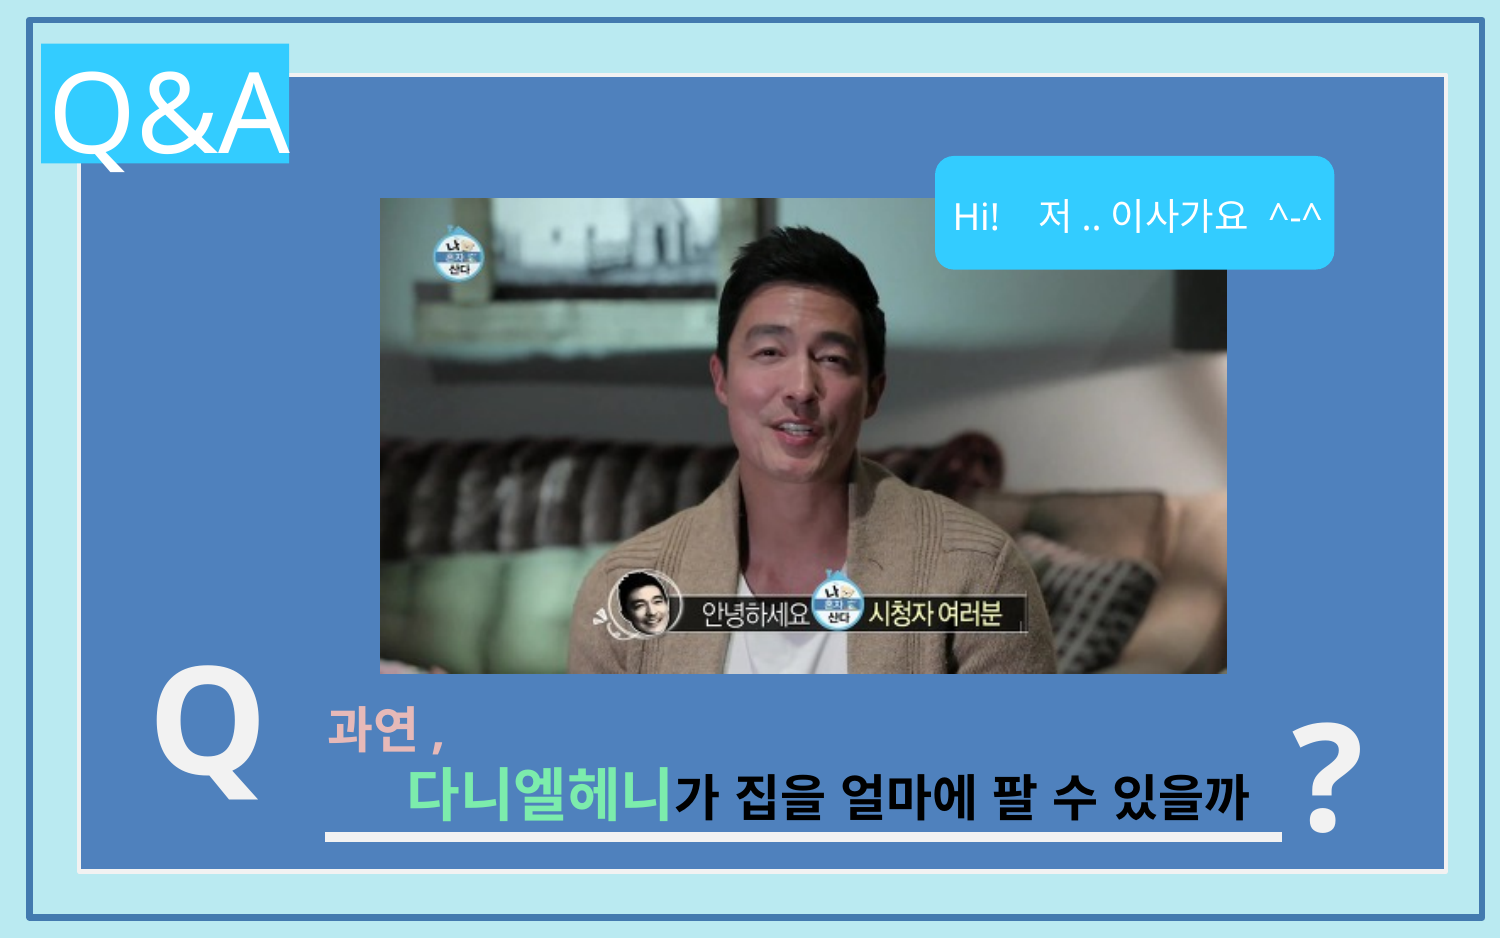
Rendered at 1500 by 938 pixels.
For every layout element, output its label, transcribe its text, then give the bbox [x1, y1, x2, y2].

picture [379, 197, 1227, 675]
text_box [27, 18, 1484, 920]
text_box Q [133, 617, 282, 812]
text_box Hi! 저..이사가요 ^-^ [937, 185, 1358, 246]
text_box [932, 153, 1337, 196]
text_box 과연, 다니엘헤니가 집을 얼마에 팔 수 있을까 [313, 690, 1277, 836]
text_box ? [1277, 674, 1425, 870]
text_box Q&A [33, 33, 306, 184]
text_box [1231, 246, 1337, 272]
